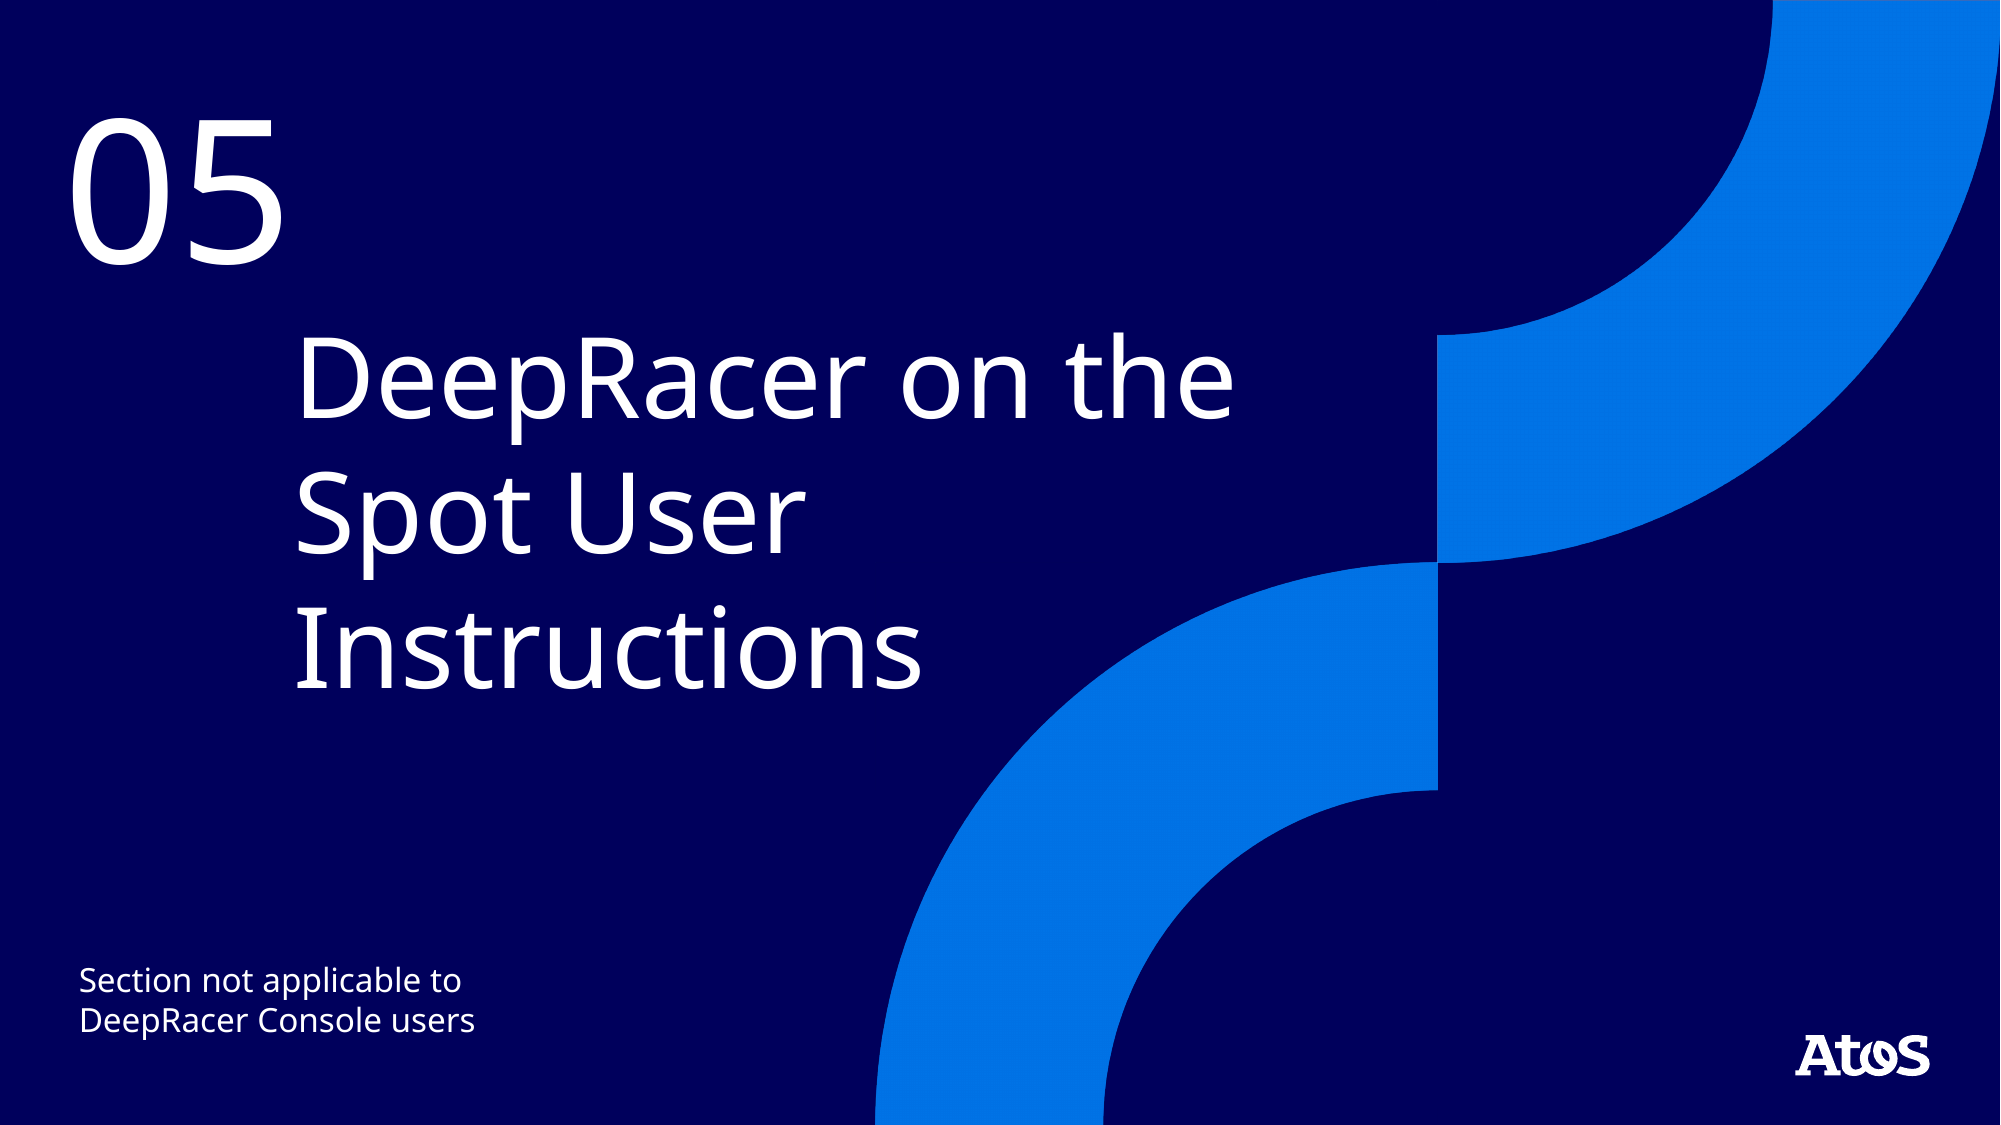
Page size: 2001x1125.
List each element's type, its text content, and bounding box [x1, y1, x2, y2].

title DeepRacer on the Spot User Instructions [293, 306, 1419, 623]
list 05 [64, 63, 315, 307]
picture [875, 1, 2000, 1125]
text_box Section not applicable to DeepRacer Console users [63, 951, 573, 1061]
